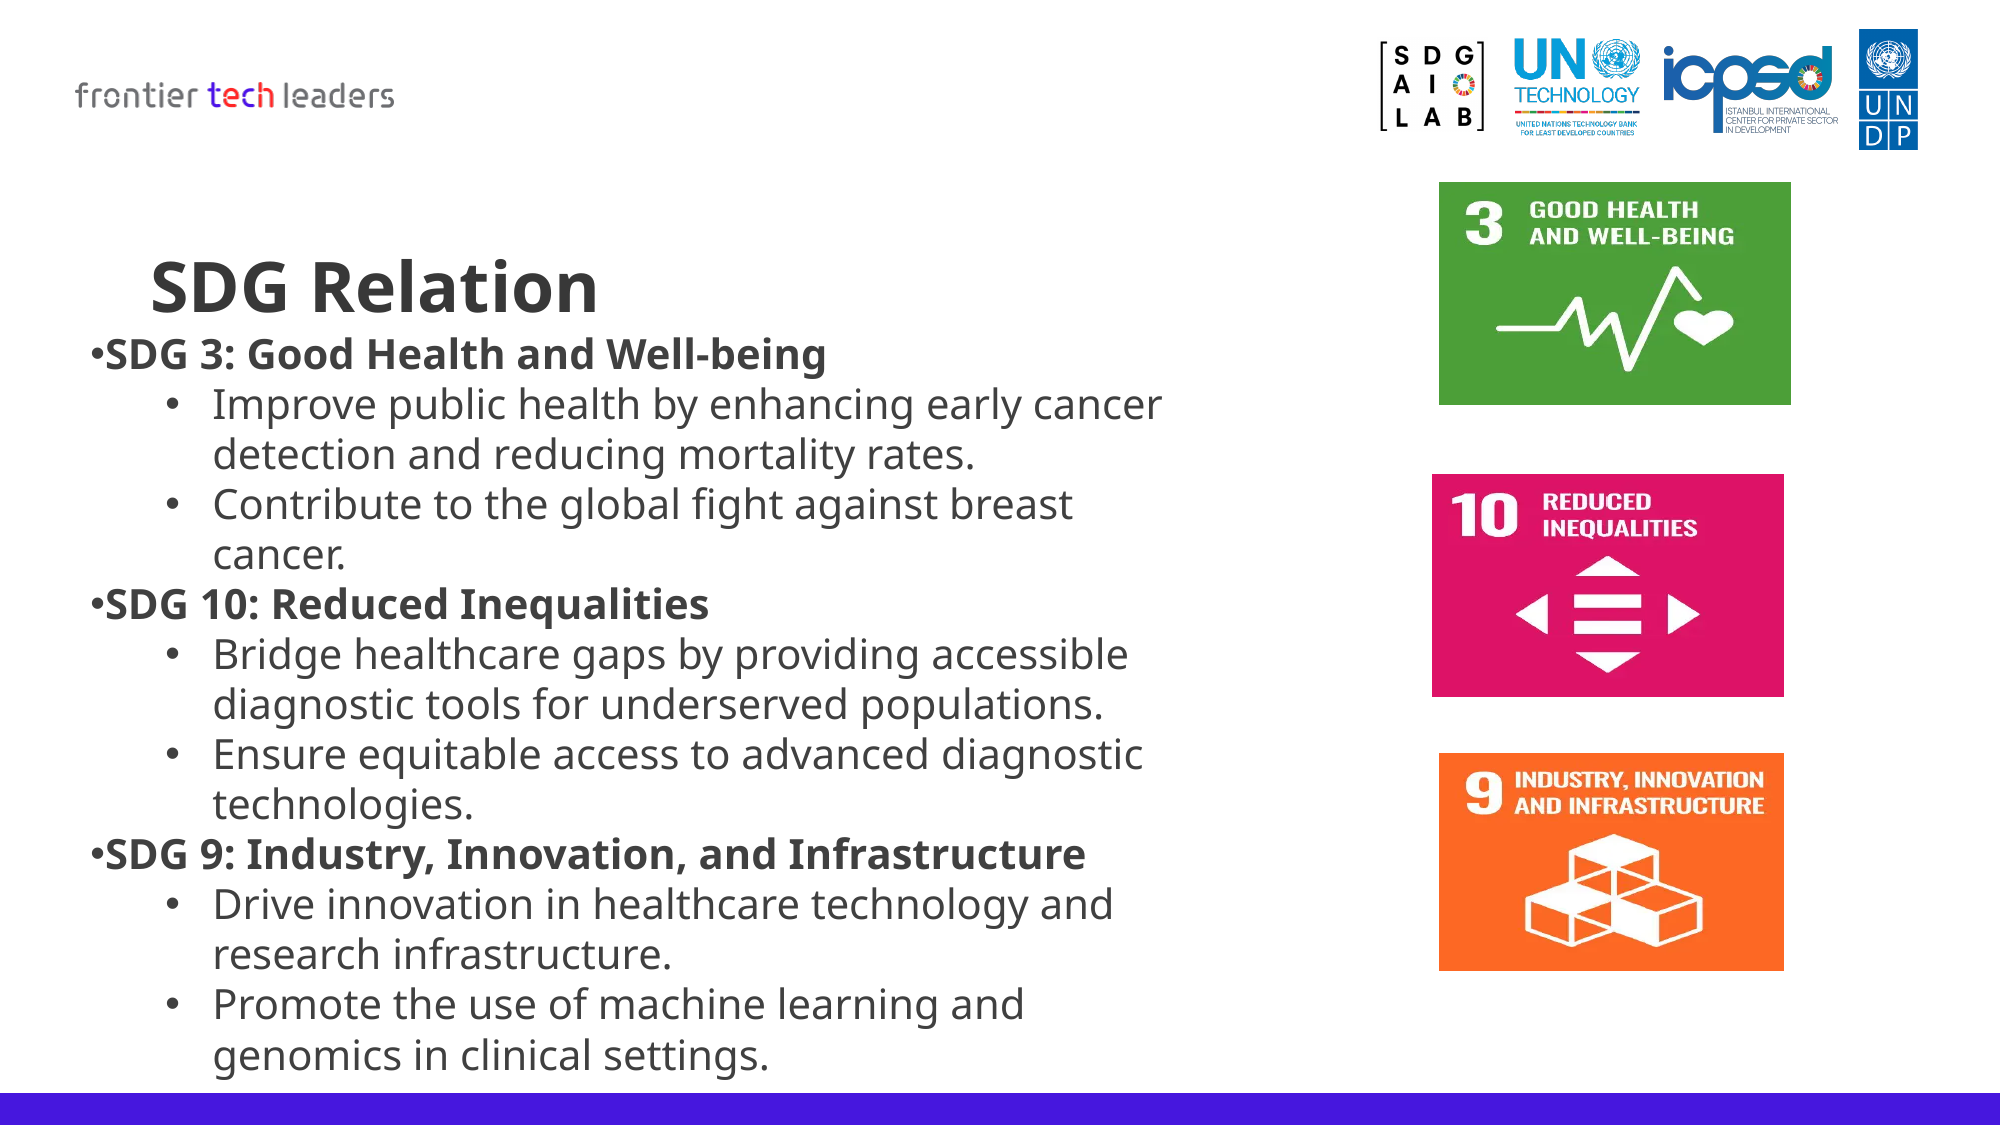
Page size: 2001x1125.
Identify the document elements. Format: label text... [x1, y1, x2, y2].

picture [75, 82, 394, 108]
picture [1439, 753, 1784, 972]
text_box [0, 1093, 2000, 1125]
text_box SDG Relation [142, 242, 943, 320]
picture [1439, 182, 1791, 405]
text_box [1377, 29, 1918, 150]
picture [1432, 474, 1785, 697]
text_box SDG 3: Good Health and Well-being Improve public health by enhancing early cancer detection and reducing mortality rates. Contribute to the global fight against breast cancer. SDG 10: Reduced Inequalities Bridge healthcare gaps by providing accessible diagnostic tools for underserved populations. Ensure equitable access to advanced diagnostic technologies. SDG 9: Industry, Innovation, and Infrastructure Drive innovation in healthcare technology and research infrastructure. Promote the use of machine learning and genomics in clinical settings. [75, 320, 1201, 1086]
